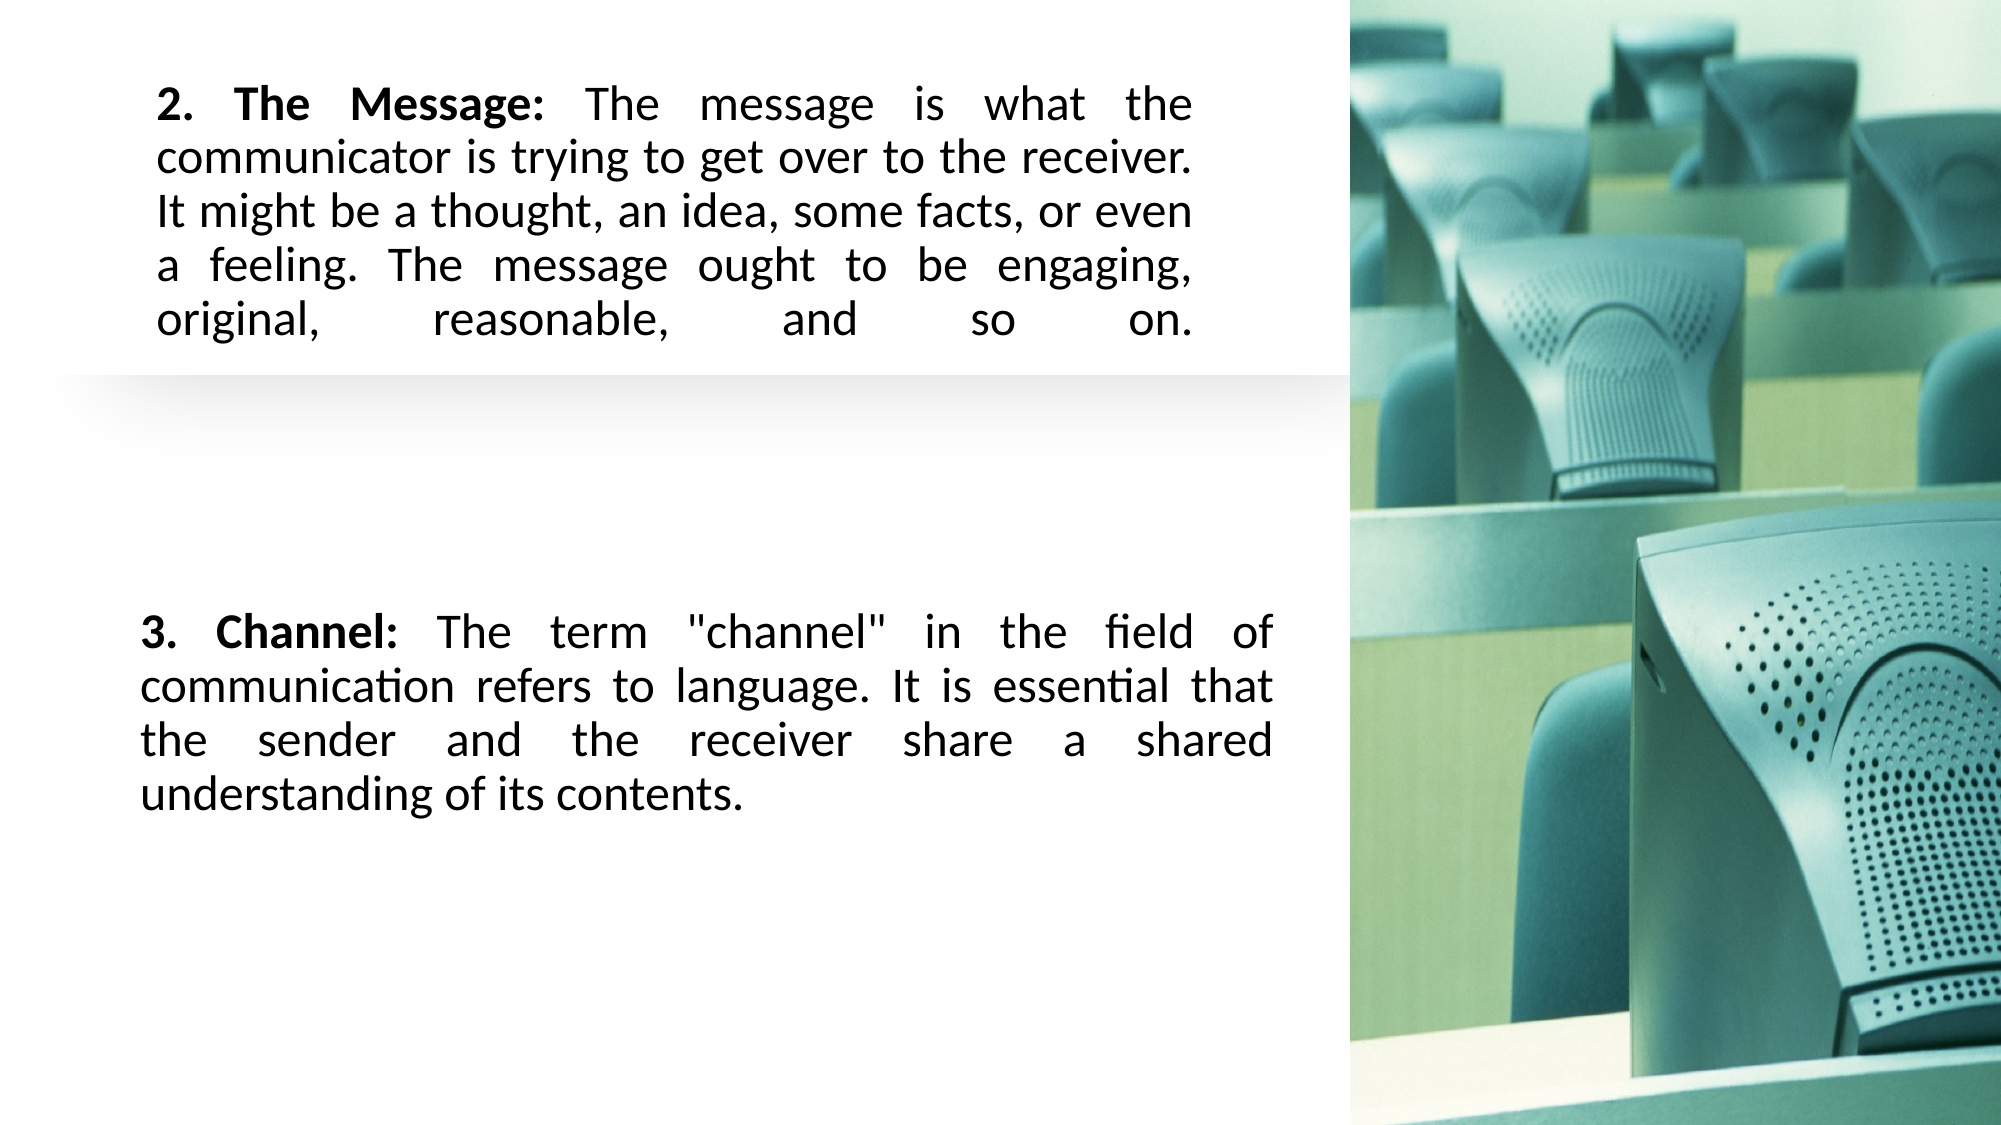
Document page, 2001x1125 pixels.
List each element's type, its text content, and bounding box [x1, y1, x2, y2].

text_box [0, 376, 1349, 1125]
list 3. Channel: The term "channel" in the field of communication refers to language. It is essential that the sender and the receiver share a shared understanding of its contents. [124, 450, 1290, 1043]
picture [1349, 0, 2001, 1125]
text_box [0, 0, 1349, 376]
title 2. The Message: The message is what the communicator is trying to get over to the receiver. It might be a thought, an idea, some facts, or even a feeling. The message ought to be engaging, original, reasonable, and so on. [141, 54, 1209, 430]
